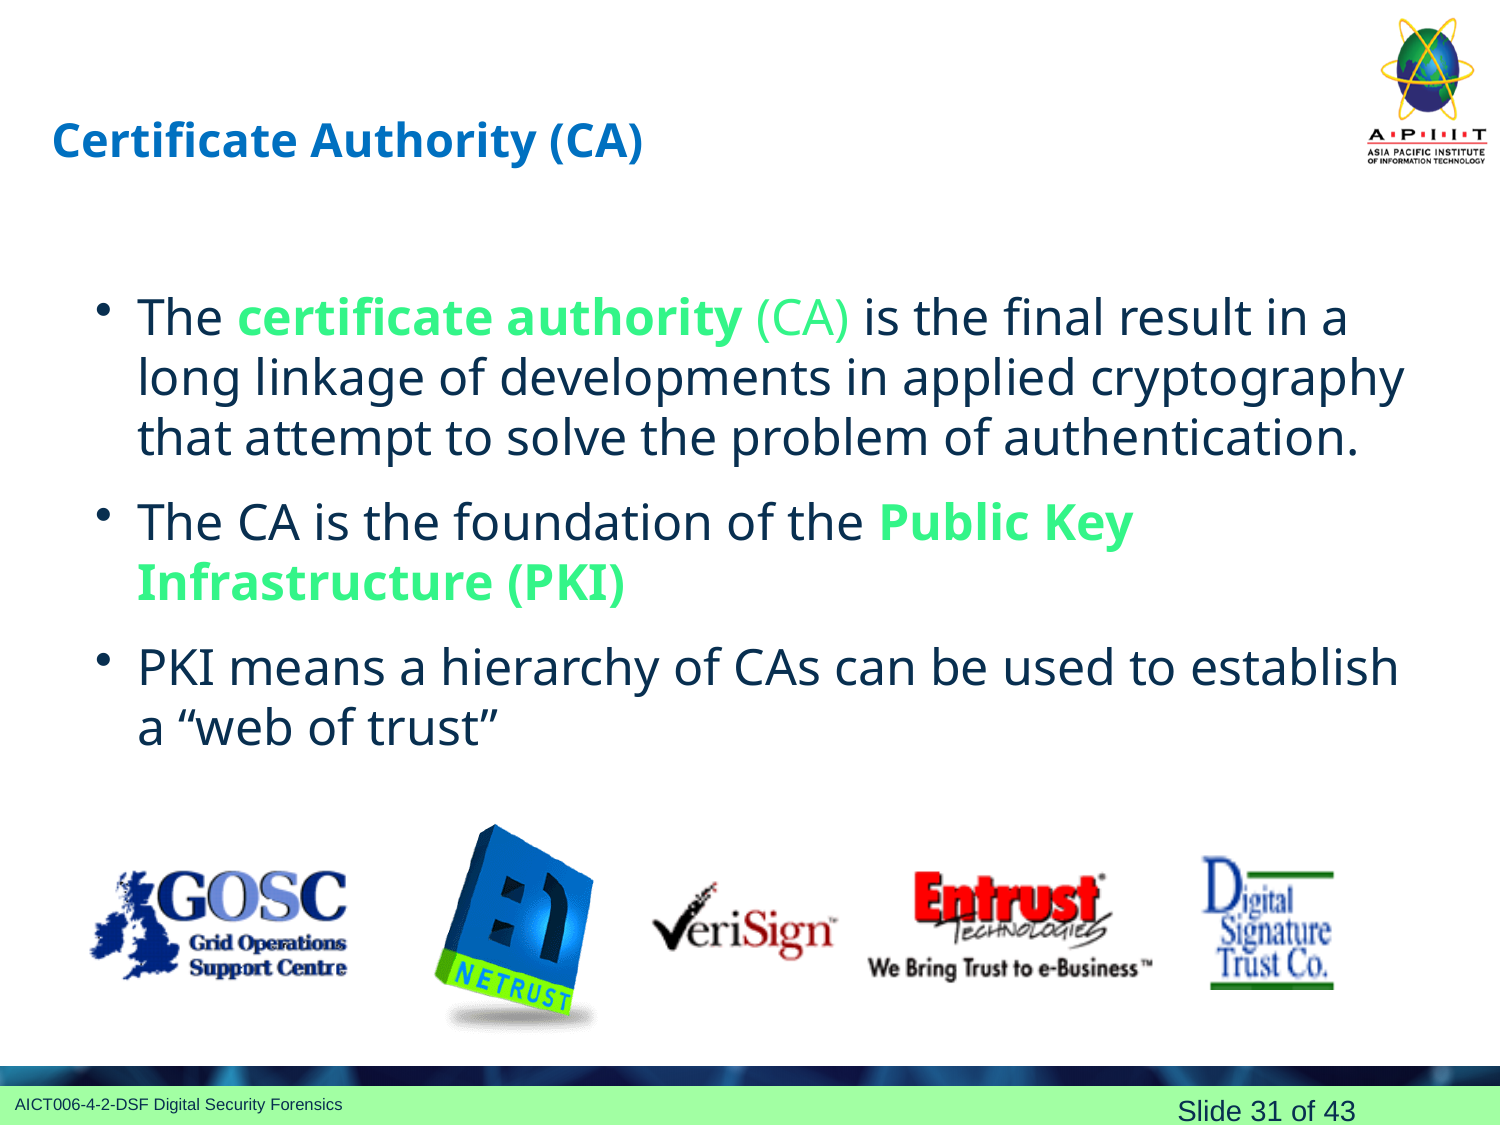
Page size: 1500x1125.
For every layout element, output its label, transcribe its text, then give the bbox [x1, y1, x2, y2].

picture [0, 1066, 1500, 1086]
slide_number Slide 31 of 43 [1162, 1085, 1500, 1122]
title Certificate Authority (CA) [36, 45, 1323, 233]
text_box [89, 822, 1431, 1035]
list The certificate authority (CA) is the final result in a long linkage of developments in applied cryptography that attempt to solve the problem of authentication. The CA is the foundation of the Public Key Infrastructure (PKI) PKI means a hierarchy of CAs can be used to establish a “web of trust” [79, 278, 1430, 790]
picture [1353, 0, 1500, 182]
